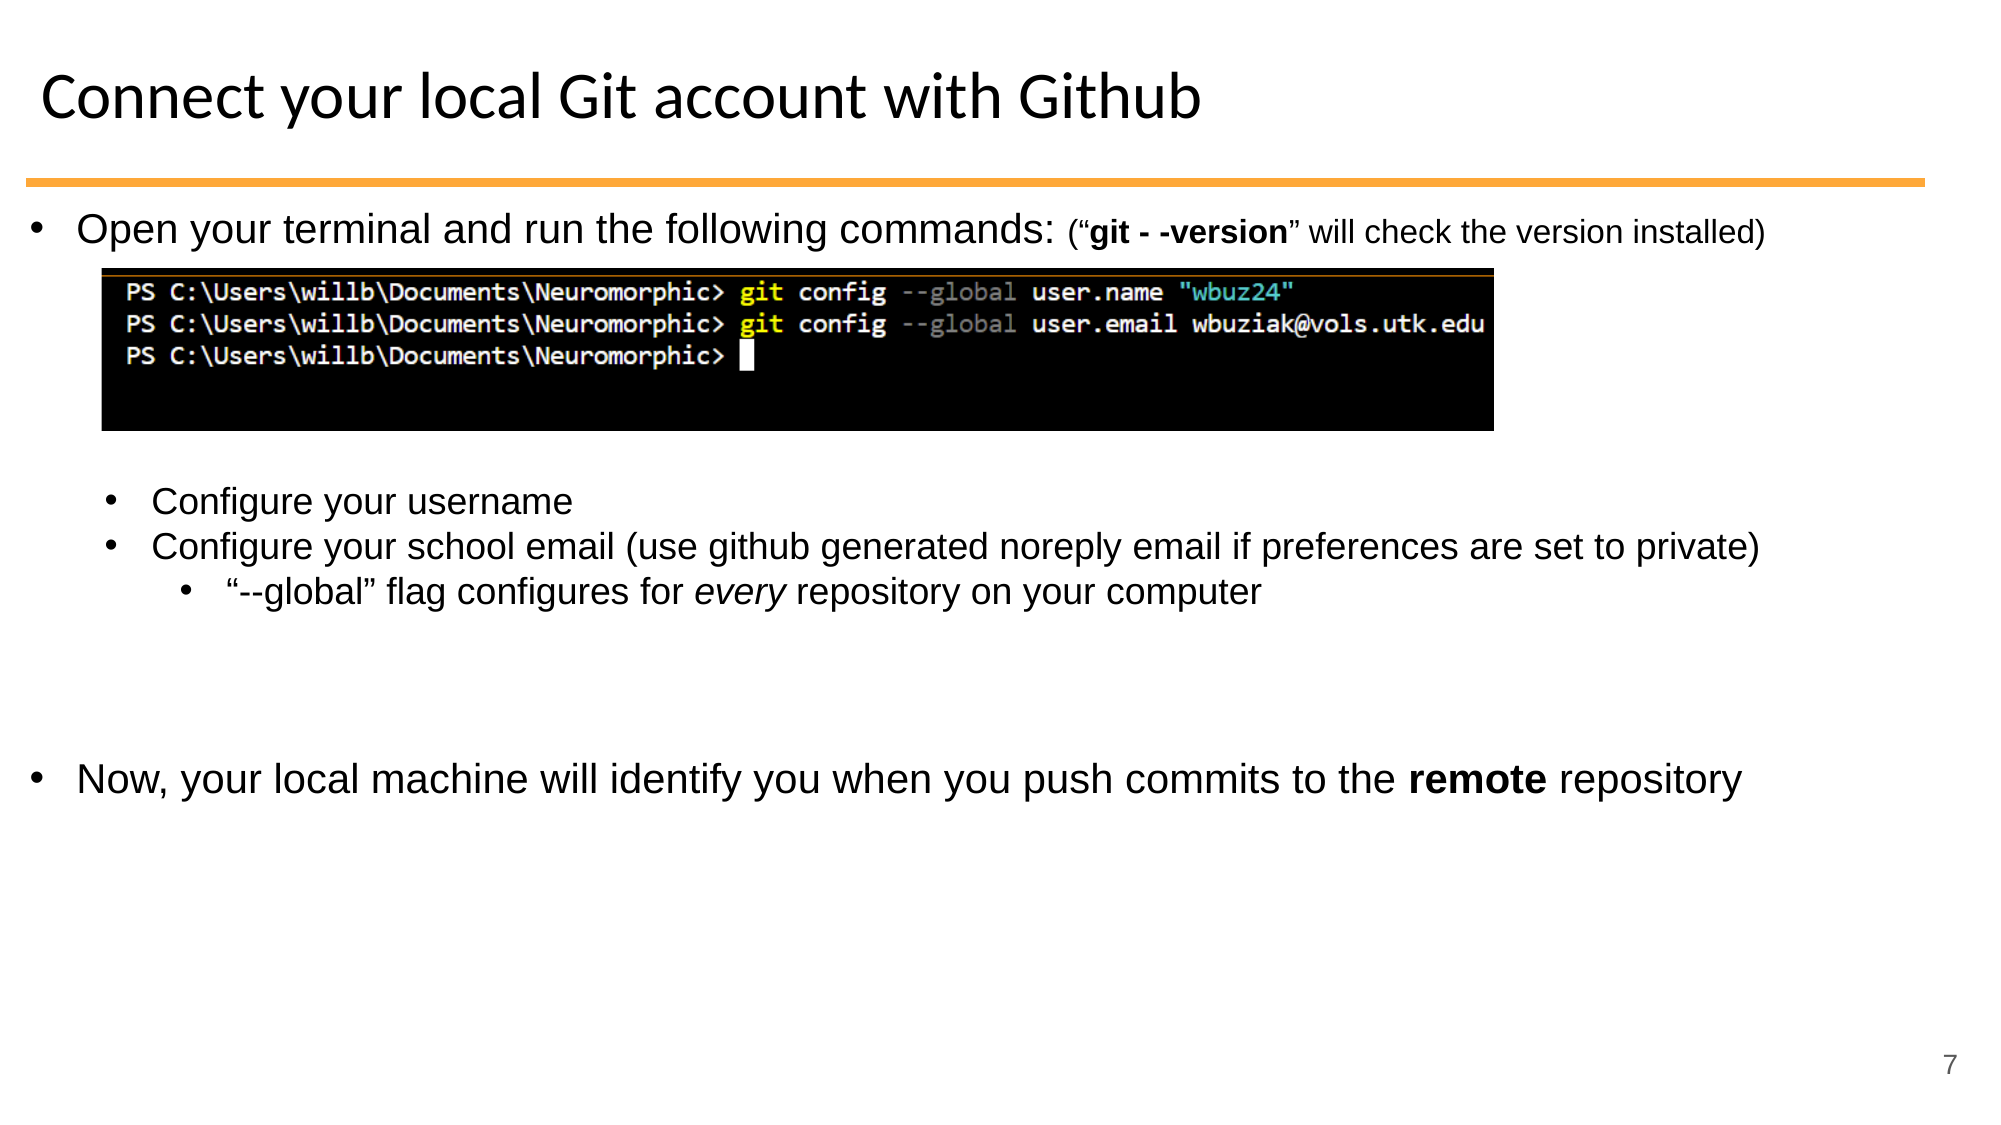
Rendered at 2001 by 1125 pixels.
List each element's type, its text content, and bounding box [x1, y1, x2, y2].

slide_number 7 [1853, 1019, 1974, 1106]
text_box Connect your local Git account with Github [26, 44, 1854, 140]
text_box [14, 193, 1982, 816]
